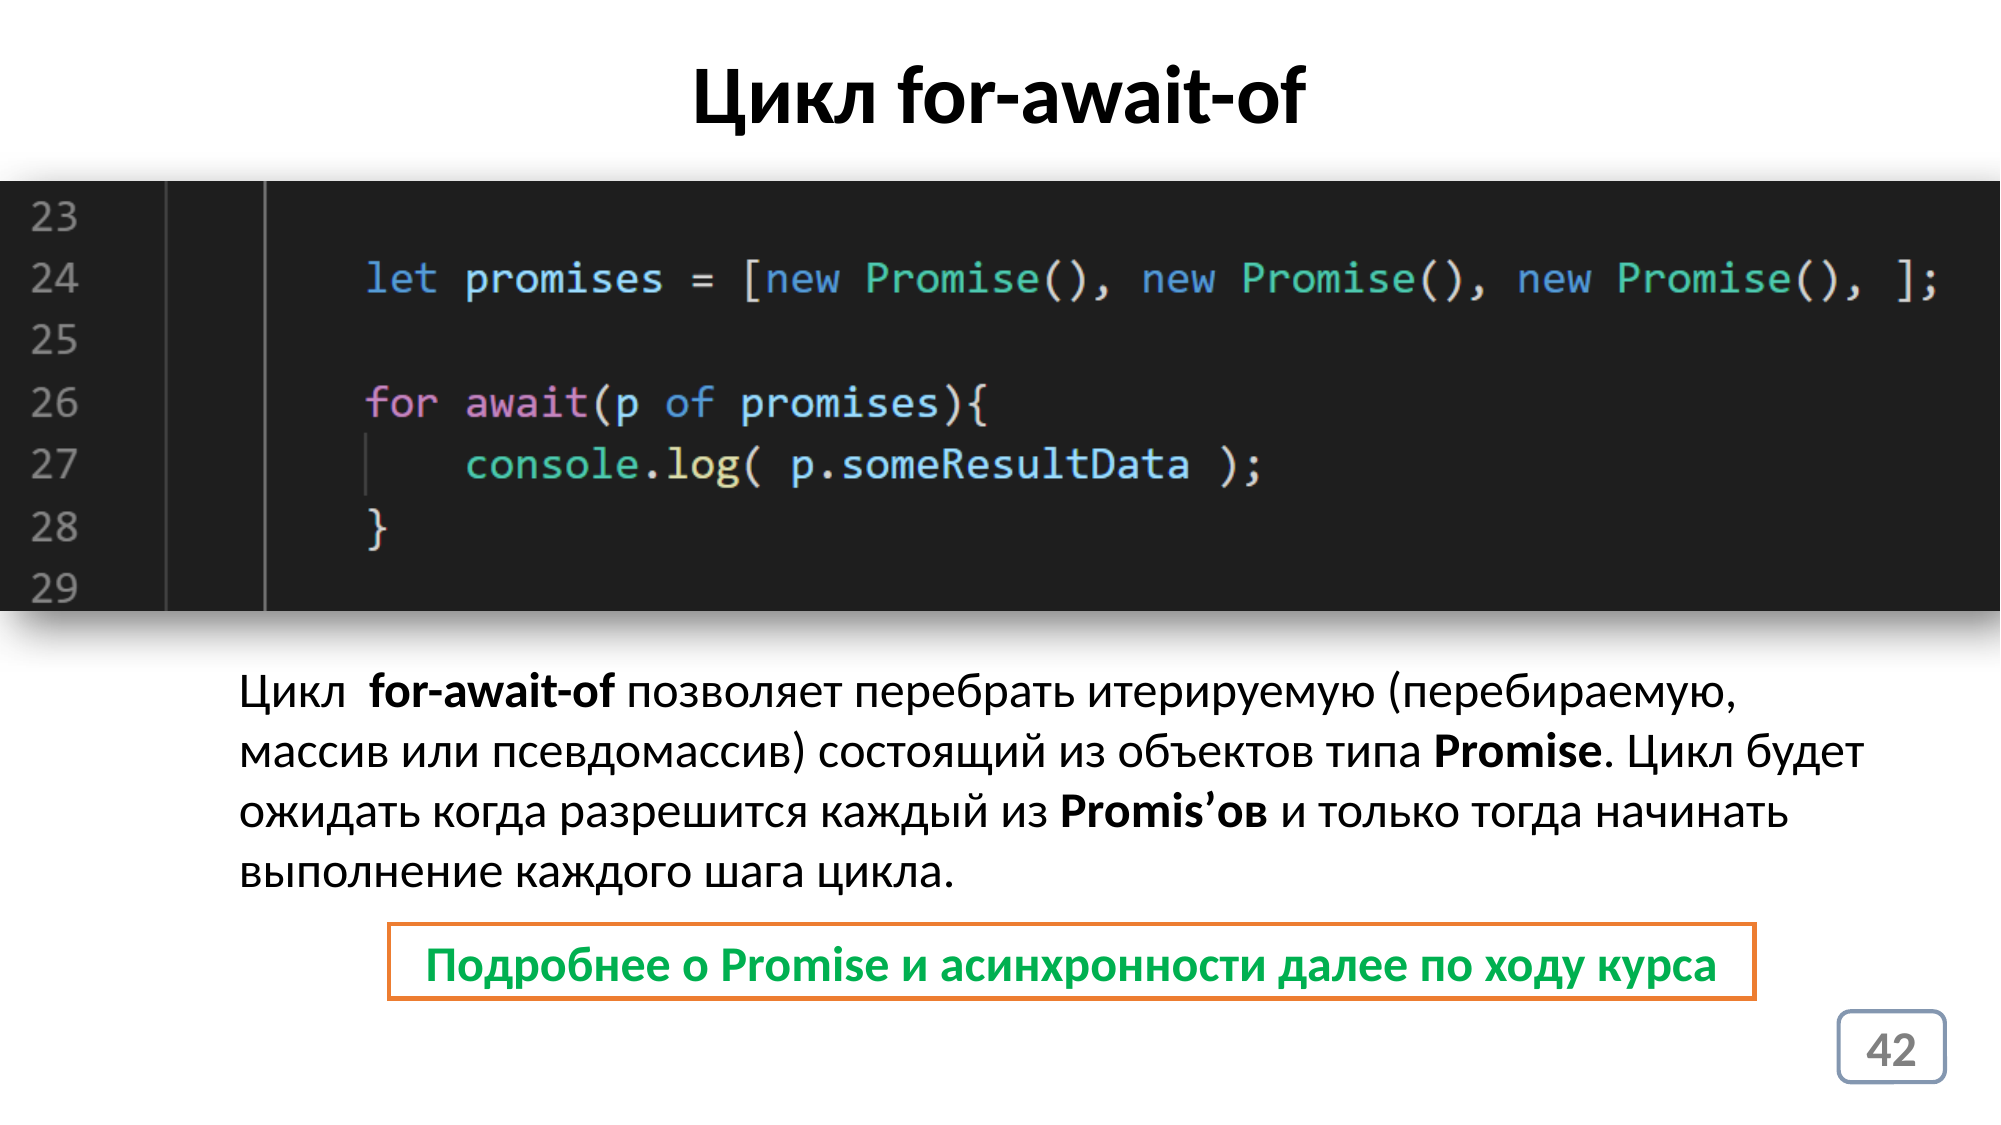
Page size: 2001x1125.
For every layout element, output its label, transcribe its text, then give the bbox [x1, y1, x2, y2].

text_box Цикл for-await-of позволяет перебрать итерируемую (перебираемую, массив или псевдомассив) состоящий из объектов типа Promise. Цикл будет ожидать когда разрешится каждый из Promis’ов и только тогда начинать выполнение каждого шага цикла. [224, 660, 1890, 905]
text_box Цикл for-await-of [0, 32, 2000, 148]
text_box Подробнее о Promise и асинхронности далее по ходу курса [388, 923, 1756, 1000]
picture [0, 181, 2000, 611]
text_box 42 [1837, 1010, 1946, 1084]
